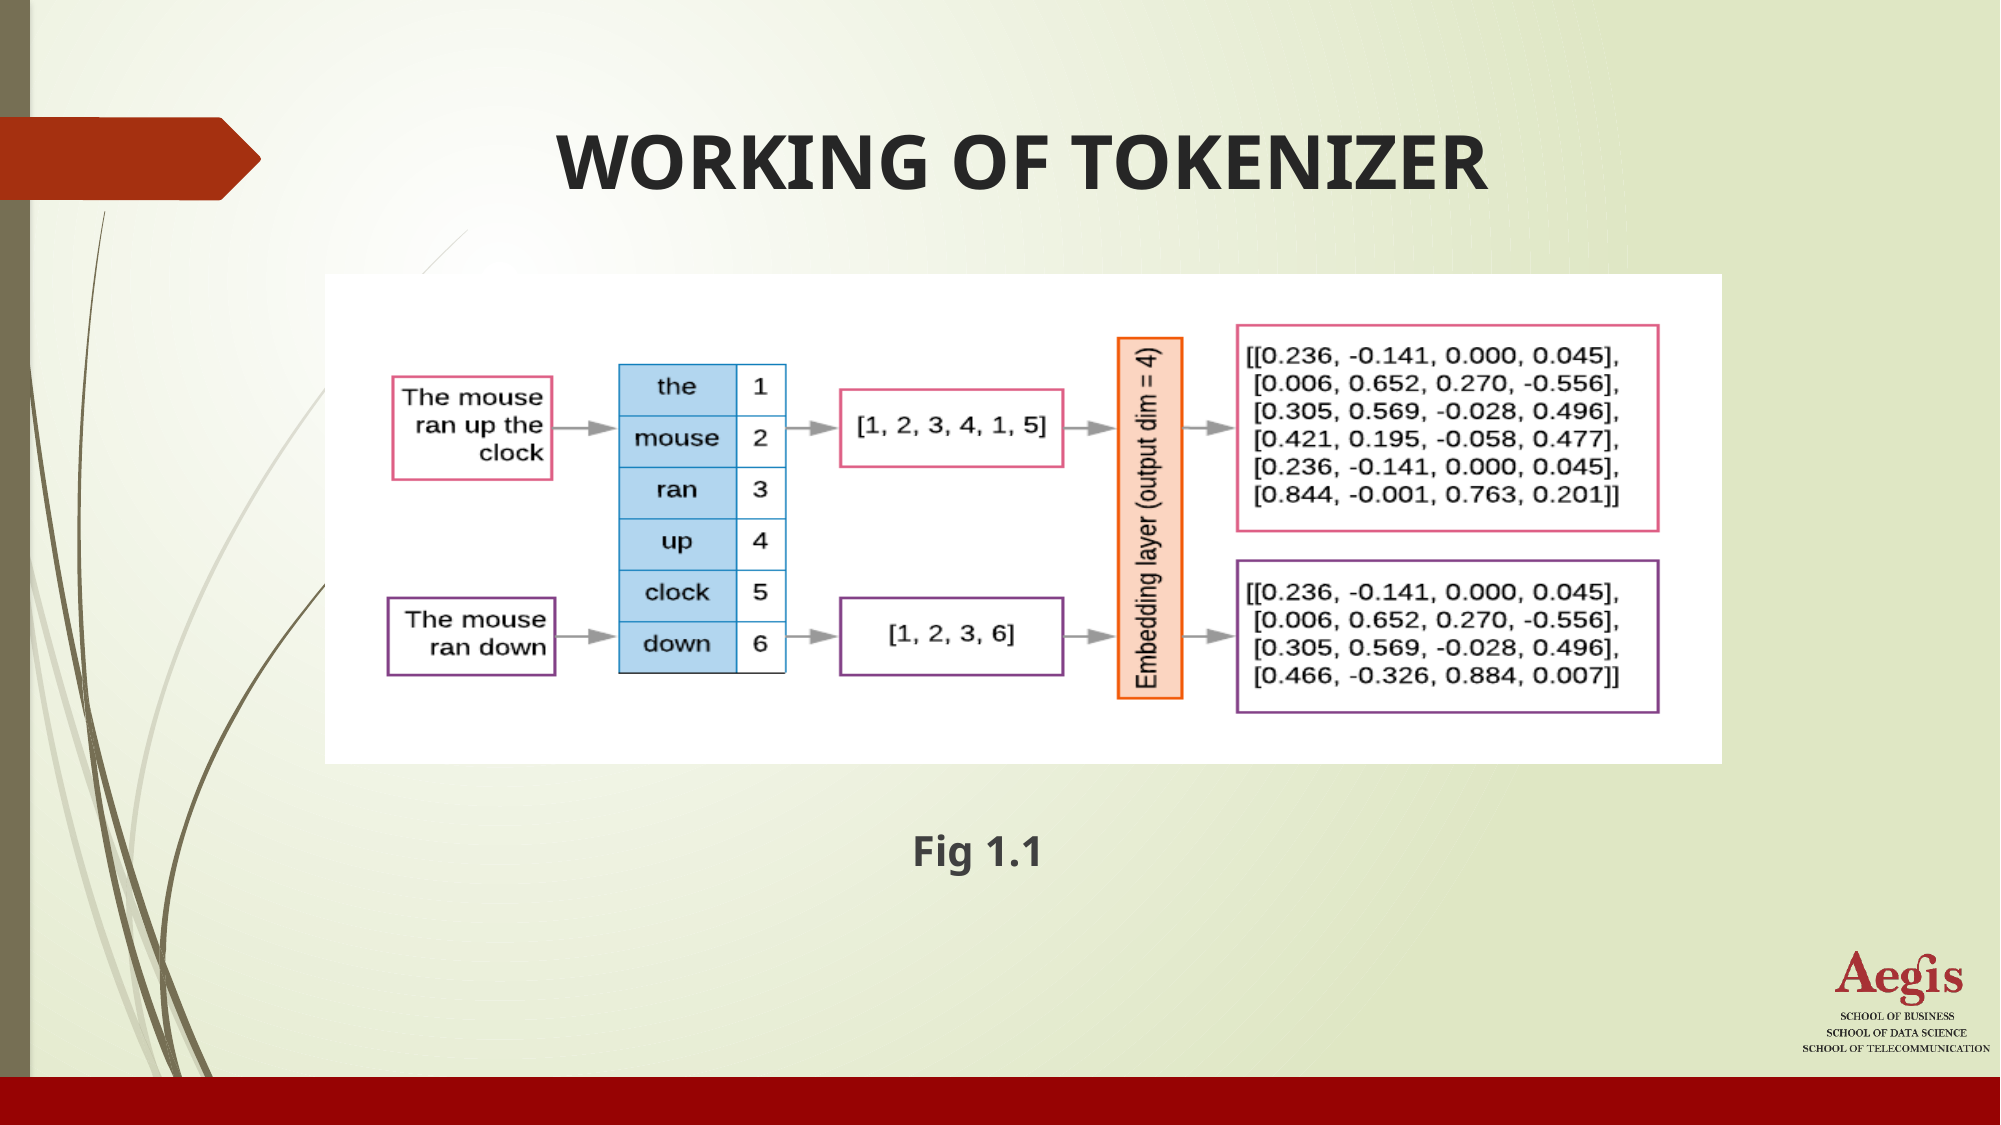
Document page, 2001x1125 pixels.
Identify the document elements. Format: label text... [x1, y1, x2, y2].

list Fig 1.1 [690, 817, 1266, 895]
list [324, 273, 1722, 765]
text_box [0, 1077, 2000, 1125]
picture [1803, 950, 1991, 1052]
title WORKING OF TOKENIZER [496, 52, 1551, 213]
